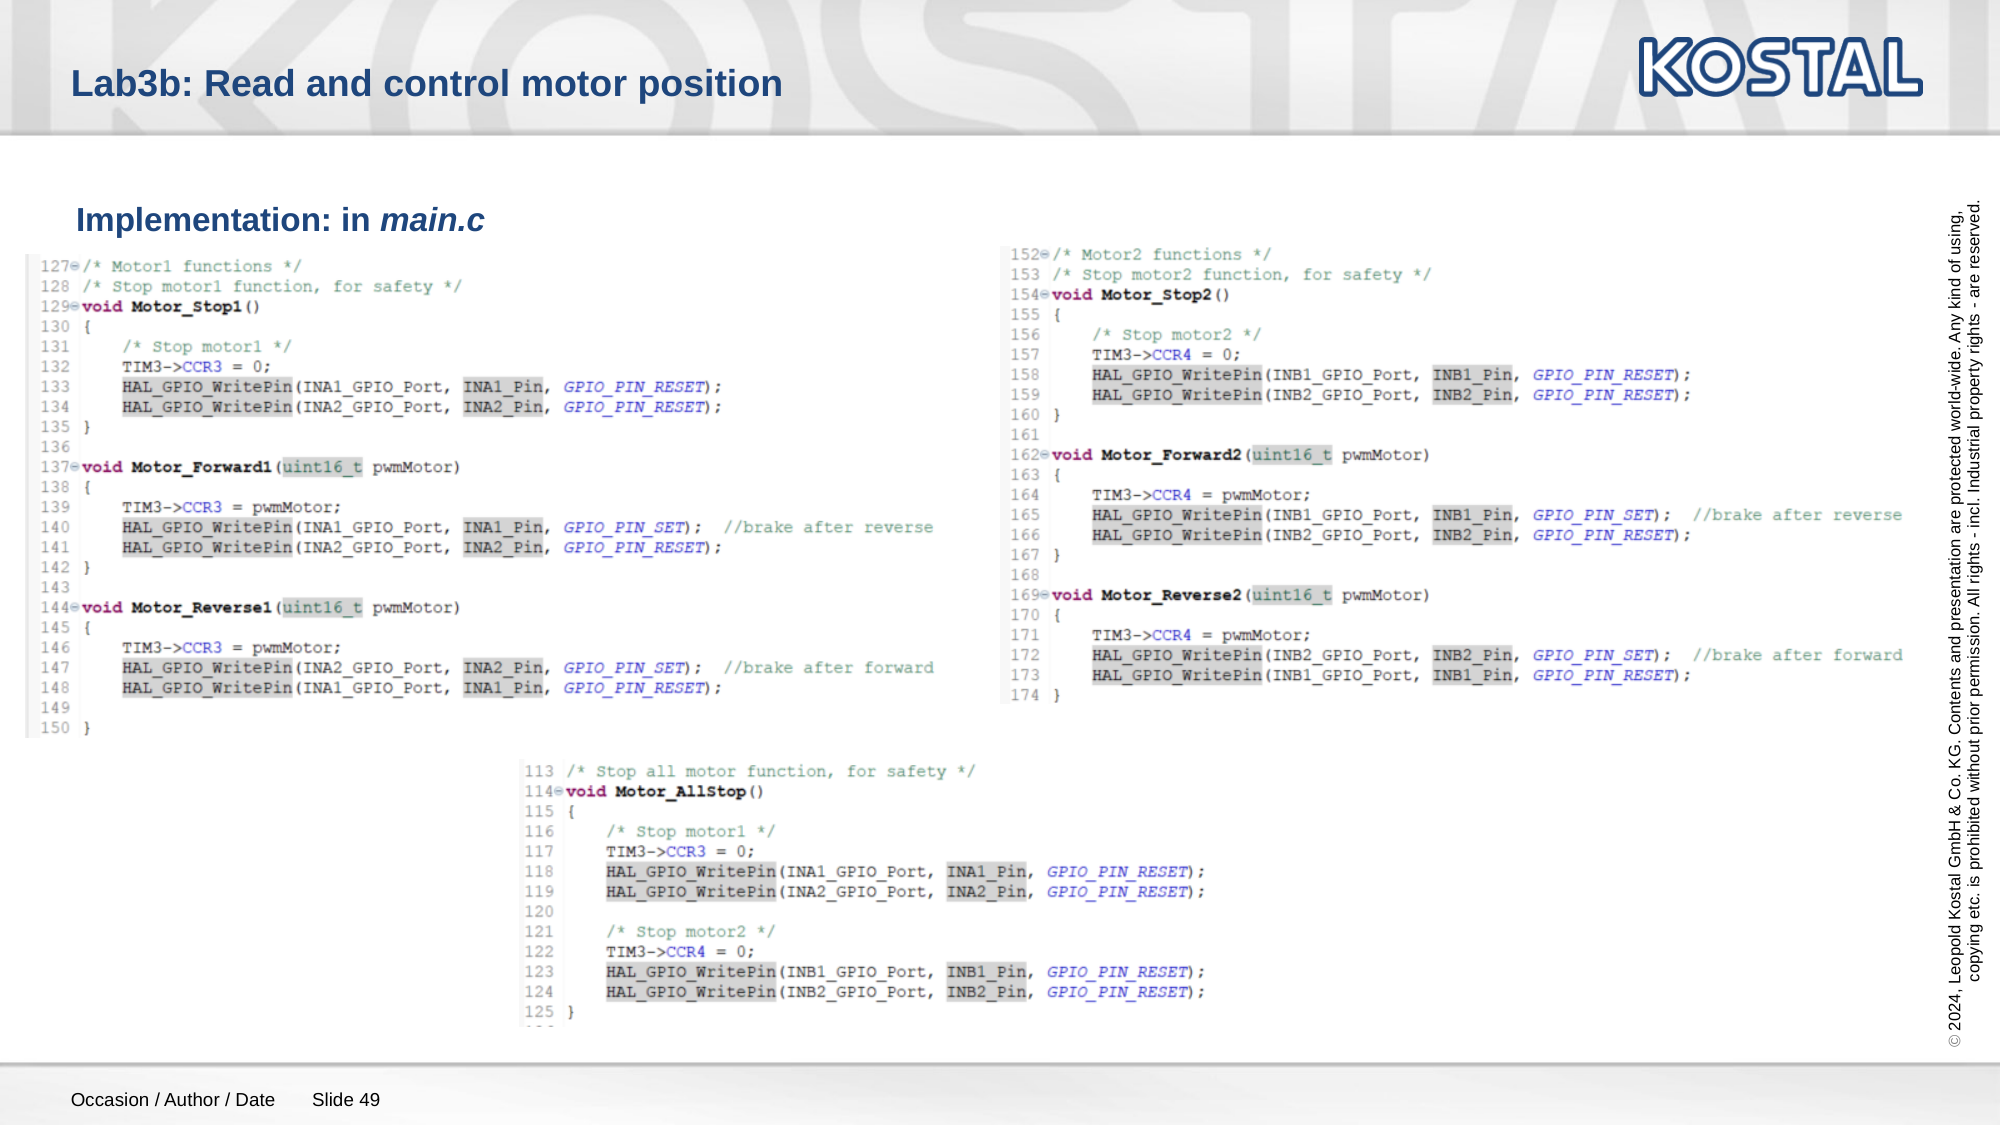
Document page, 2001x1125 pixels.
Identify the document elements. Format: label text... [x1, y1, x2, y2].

title Lab3b: Read and control motor position [70, 18, 1583, 116]
text_box Implementation: in main.c [61, 190, 501, 246]
picture [0, 0, 2000, 1125]
list [70, 190, 1930, 1035]
